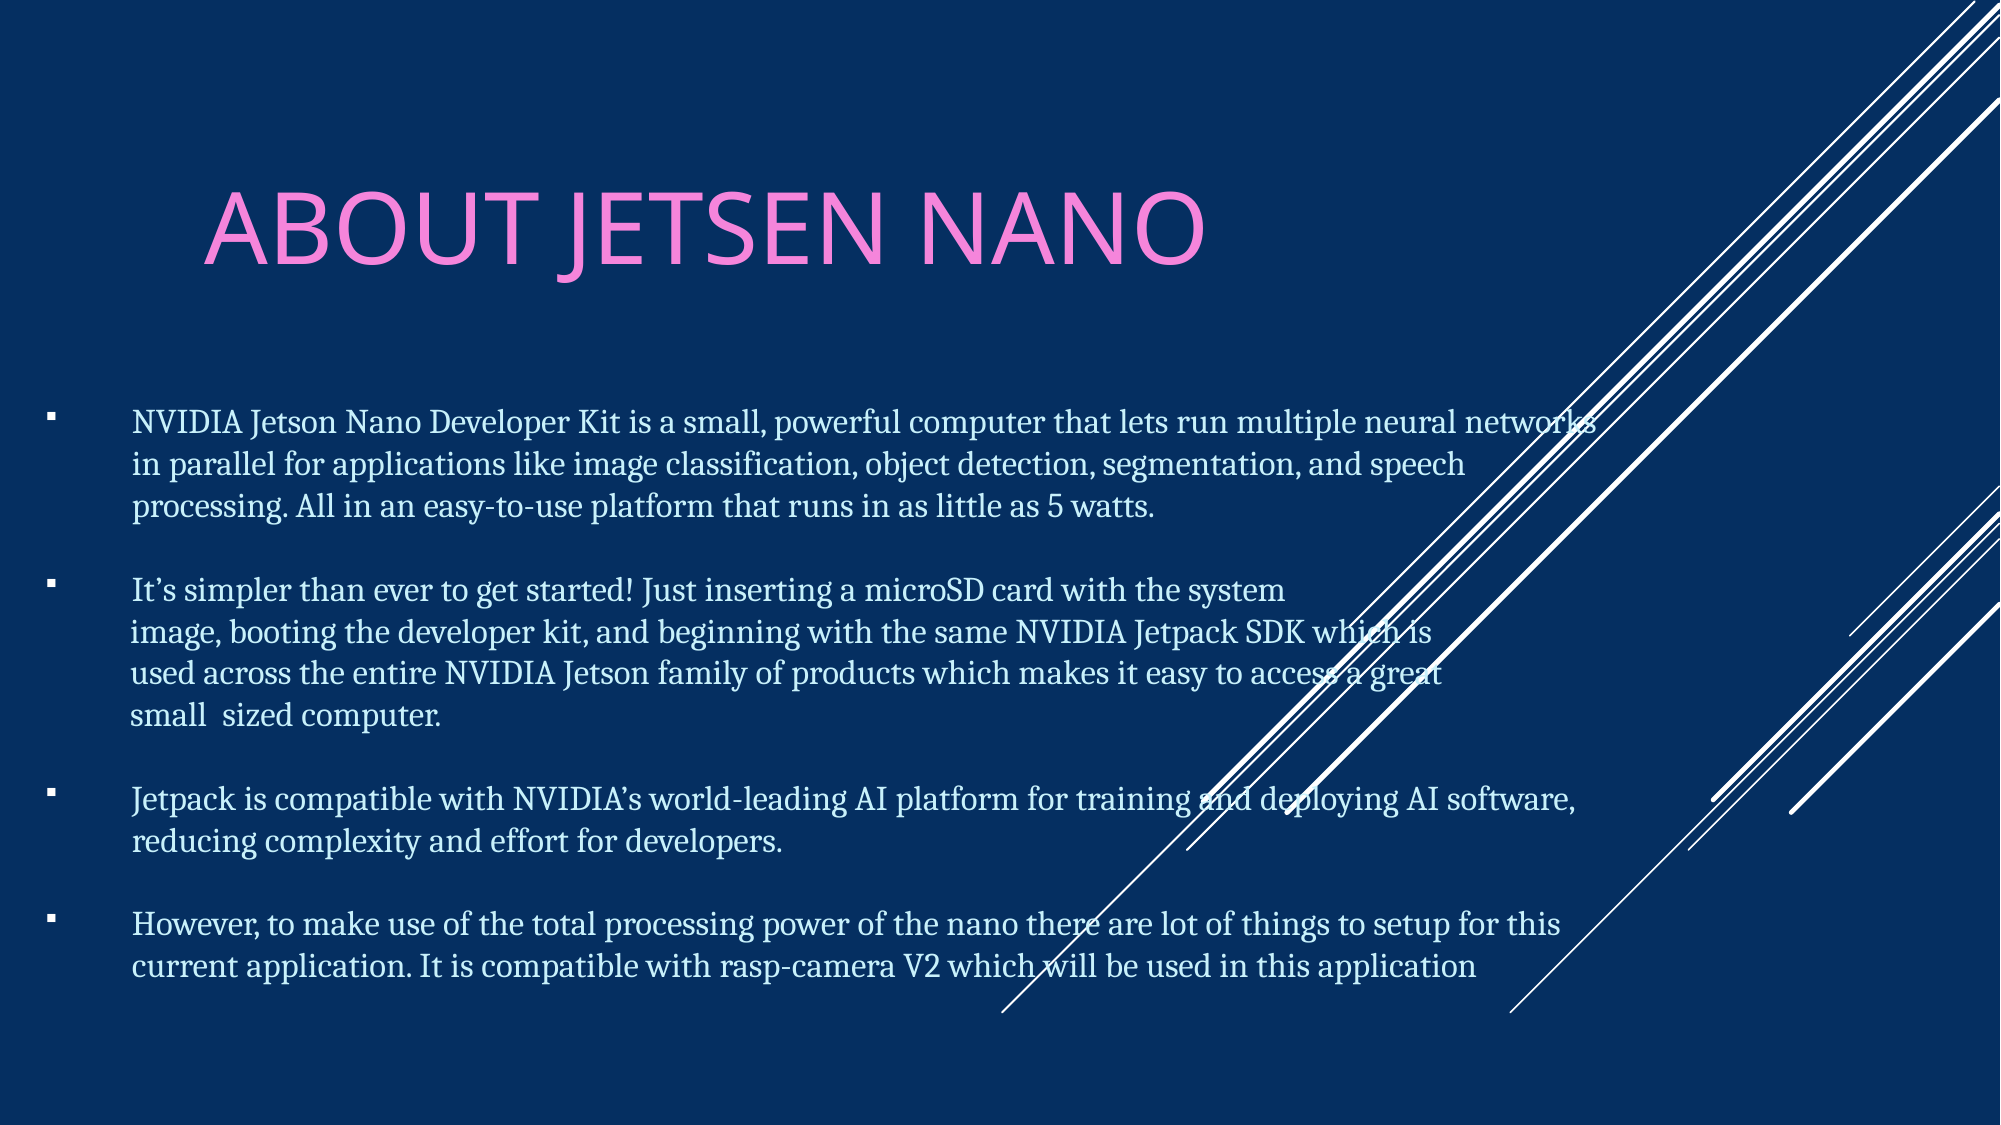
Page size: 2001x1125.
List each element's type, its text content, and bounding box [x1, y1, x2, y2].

subtitle NVIDIA Jetson Nano Developer Kit is a small, powerful computer that lets run multiple neural networks in parallel for applications like image classification, object detection, segmentation, and speech processing. All in an easy-to-use platform that runs in as little as 5 watts. It’s simpler than ever to get started! Just inserting a microSD card with the system image, booting the developer kit, and beginning with the same NVIDIA Jetpack SDK which is used across the entire NVIDIA Jetson family of products which makes it easy to access a great small sized computer. Jetpack is compatible with NVIDIA’s world-leading AI platform for training and deploying AI software, reducing complexity and effort for developers. However, to make use of the total processing power of the nano there are lot of things to setup for this current application. It is compatible with rasp-camera V2 which will be used in this application [30, 391, 1638, 1047]
title ABOUT JETSEN NANO [189, 133, 1638, 292]
